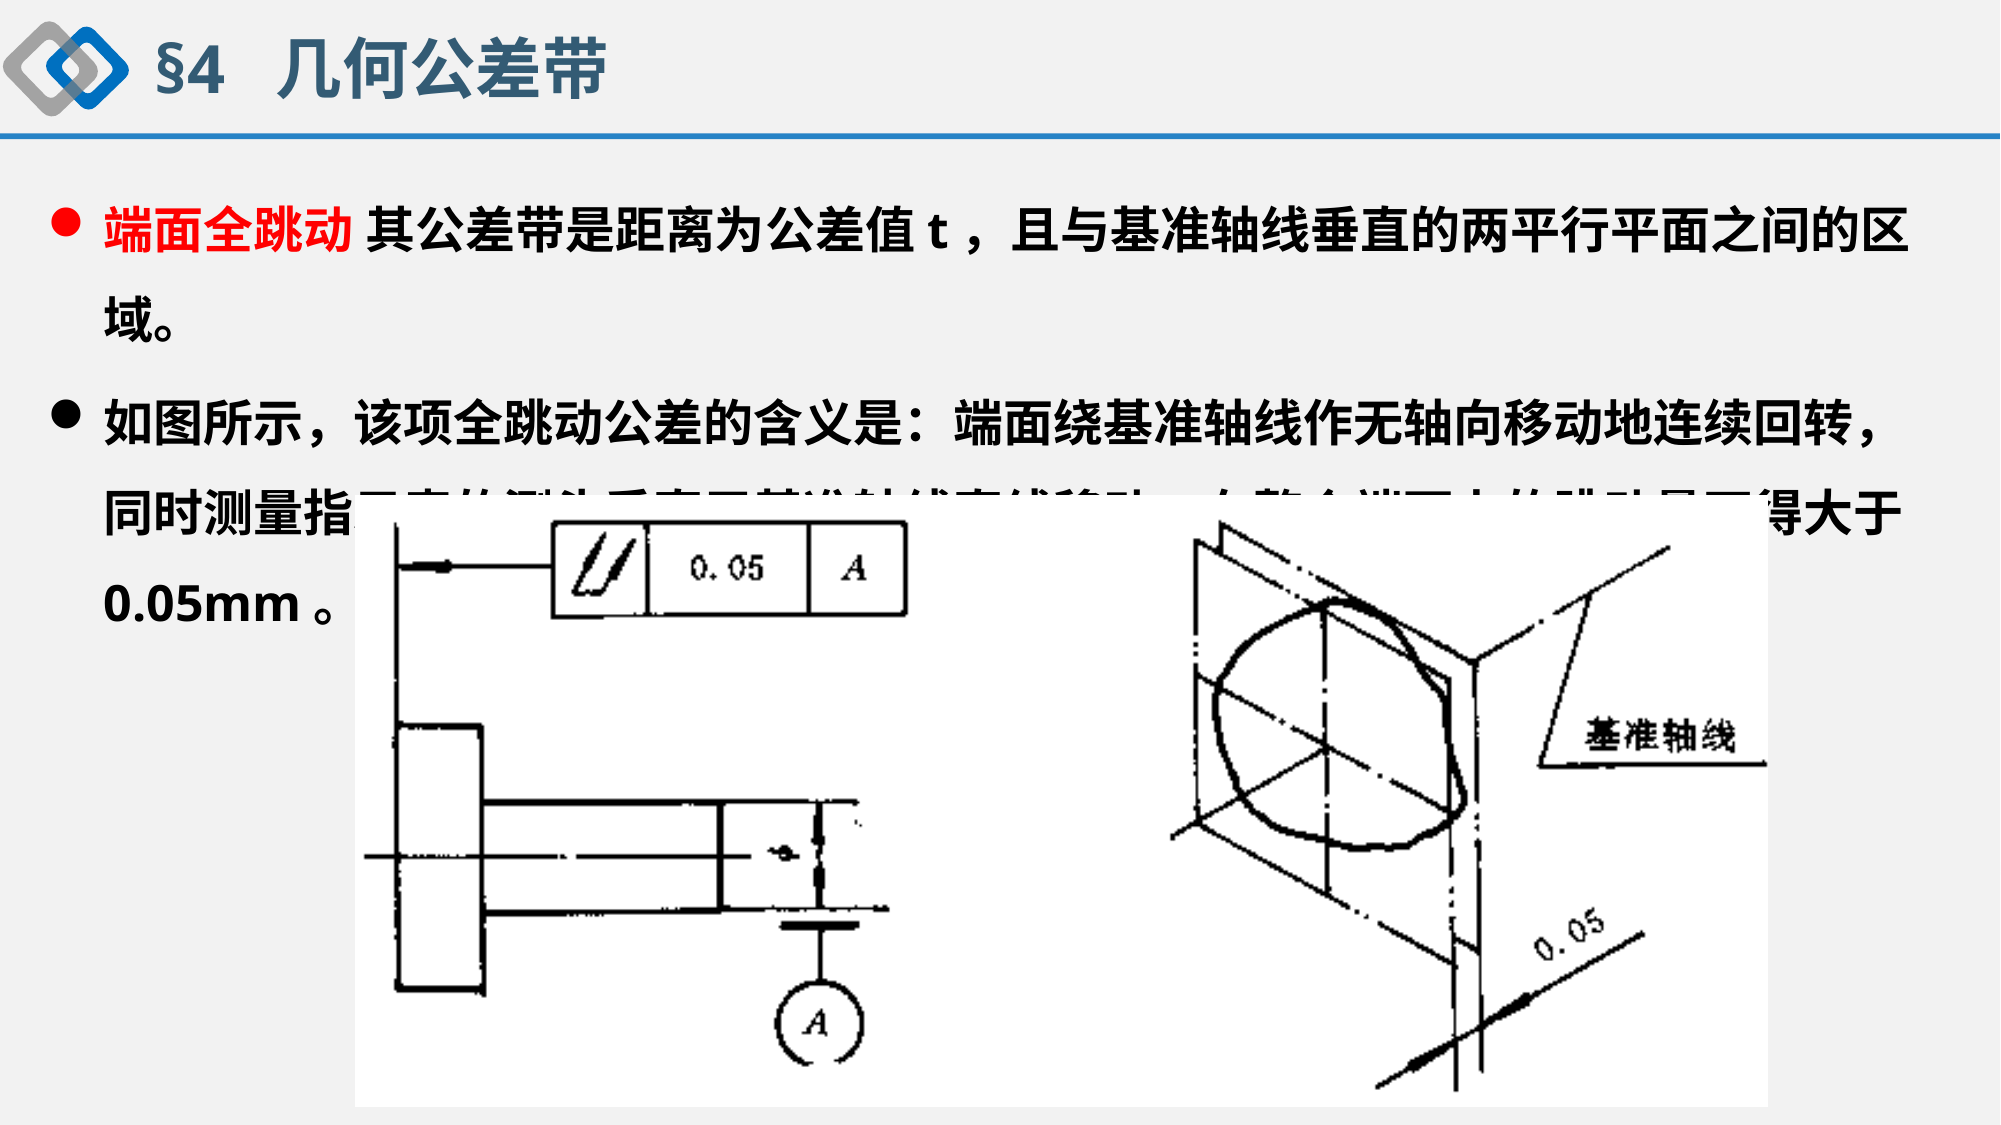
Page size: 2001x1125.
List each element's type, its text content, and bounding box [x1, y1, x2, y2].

text_box 端面全跳动 其公差带是距离为公差值t，且与基准轴线垂直的两平行平面之间的区域。 如图所示，该项全跳动公差的含义是：端面绕基准轴线作无轴向移动地连续回转，同时测量指示表的测头垂直于基准轴线直线移动，在整个端面上的跳动量不得大于0.05mm。 [29, 160, 1968, 1020]
text_box §4 几何公差带 [139, 18, 1510, 115]
picture [354, 495, 1769, 1107]
